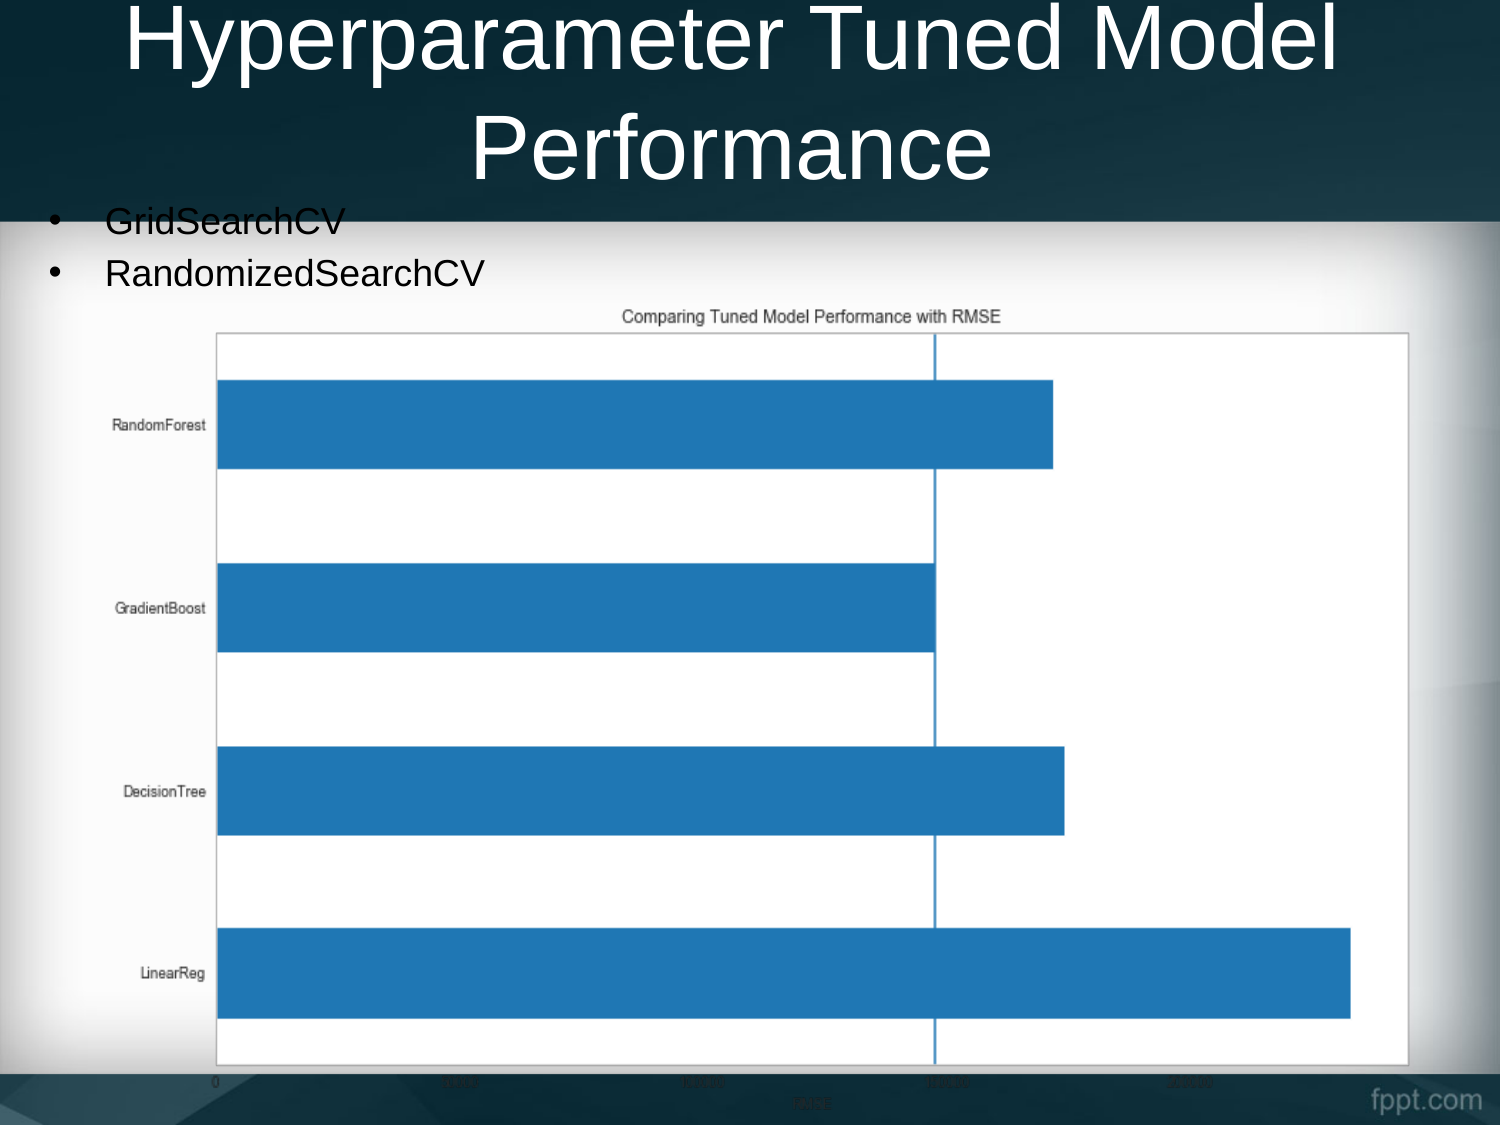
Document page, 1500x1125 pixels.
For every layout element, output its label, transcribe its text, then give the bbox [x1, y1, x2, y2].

title Hyperparameter Tuned Model Performance [0, 6, 1465, 170]
picture [0, 0, 1500, 1125]
list GridSearchCV RandomizedSearchCV [33, 189, 1384, 932]
